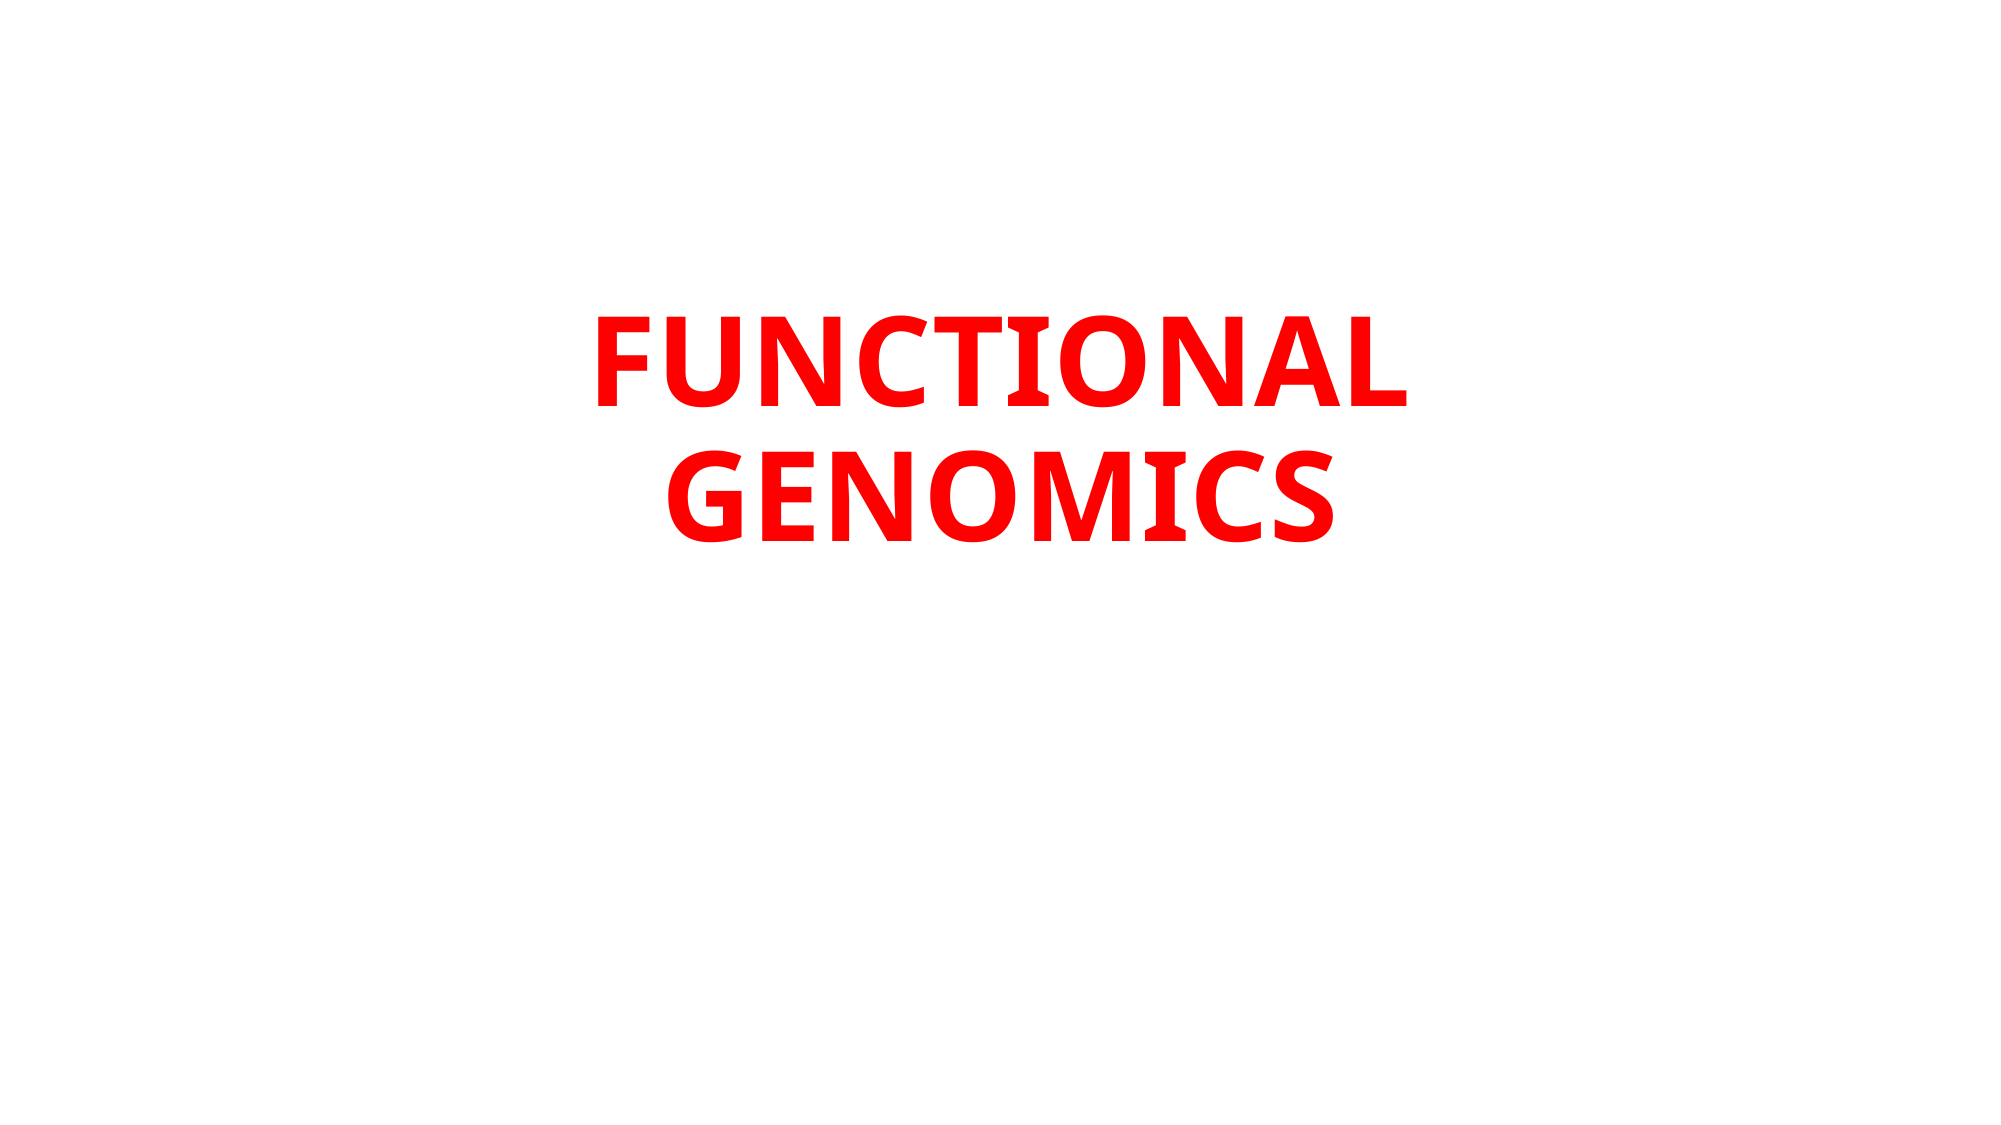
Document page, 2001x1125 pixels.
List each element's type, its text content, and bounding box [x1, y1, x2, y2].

title FUNCTIONAL GENOMICS [249, 184, 1750, 576]
